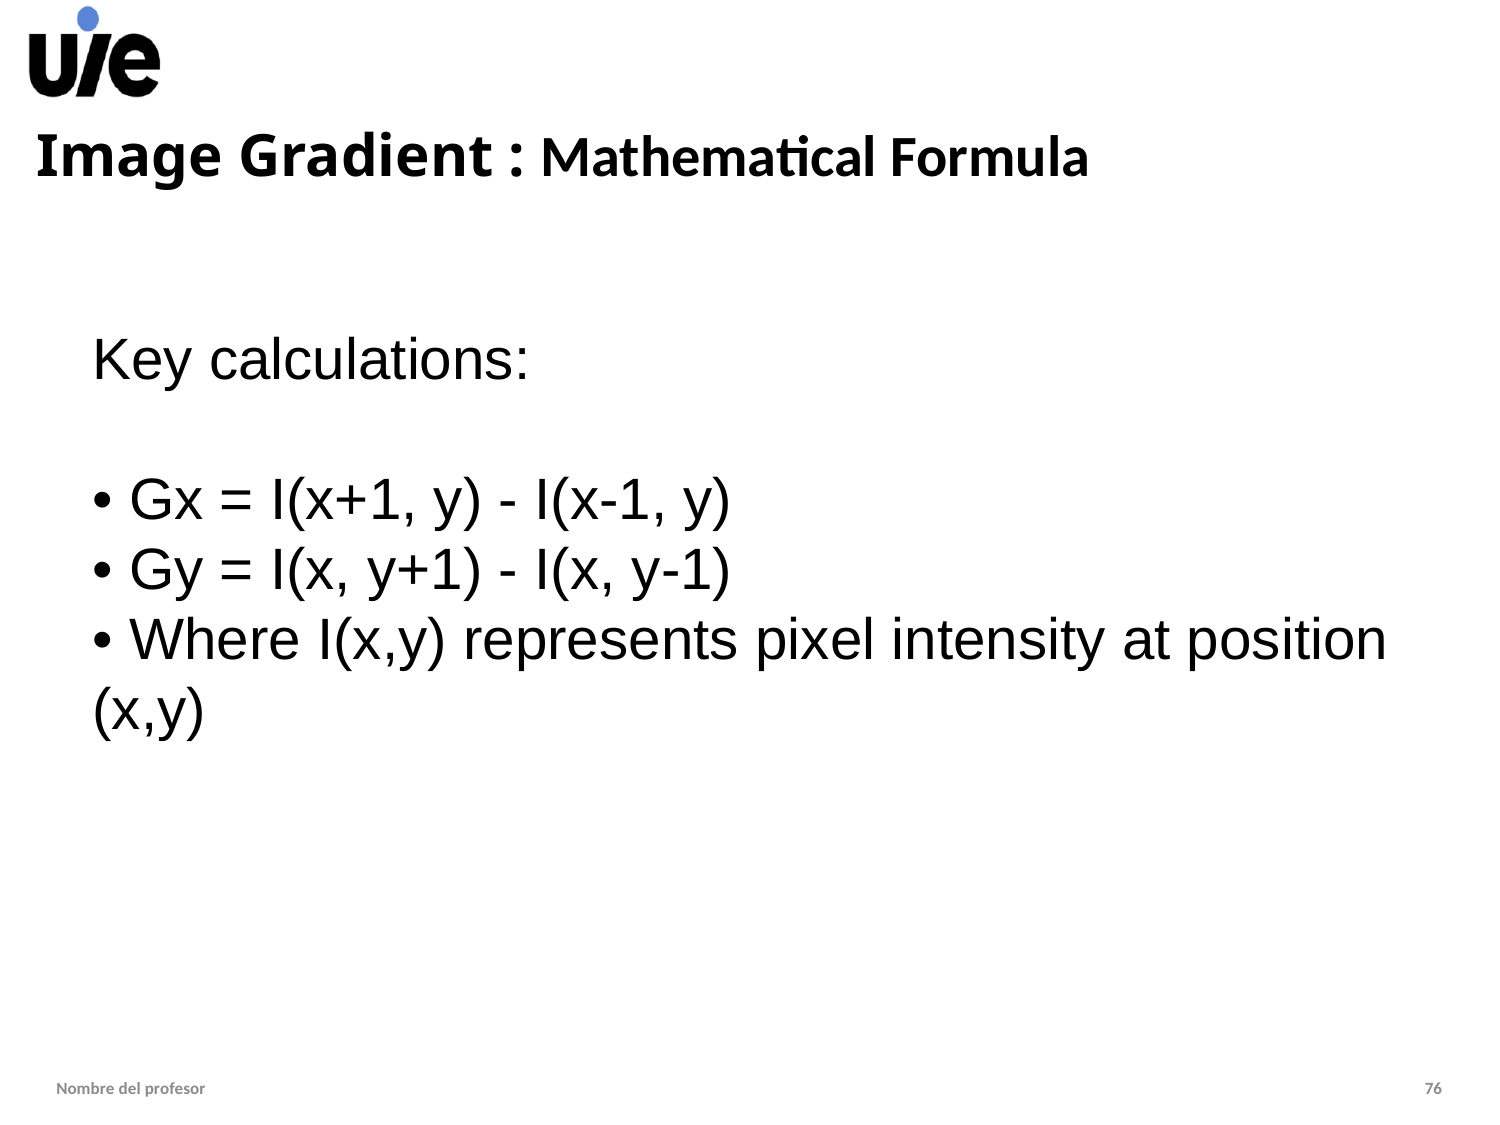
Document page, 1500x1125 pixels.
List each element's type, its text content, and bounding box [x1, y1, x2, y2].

slide_number Nombre del profesor [41, 1057, 392, 1118]
text_box Key calculations: • Gx = I(x+1, y) - I(x-1, y) • Gy = I(x, y+1) - I(x, y-1) • Where I(x,y) represents pixel intensity at position (x,y) [77, 313, 1473, 749]
title Image Gradient : Mathematical Formula [21, 115, 1479, 190]
picture [21, 4, 165, 102]
slide_number 76 [1352, 1057, 1458, 1118]
